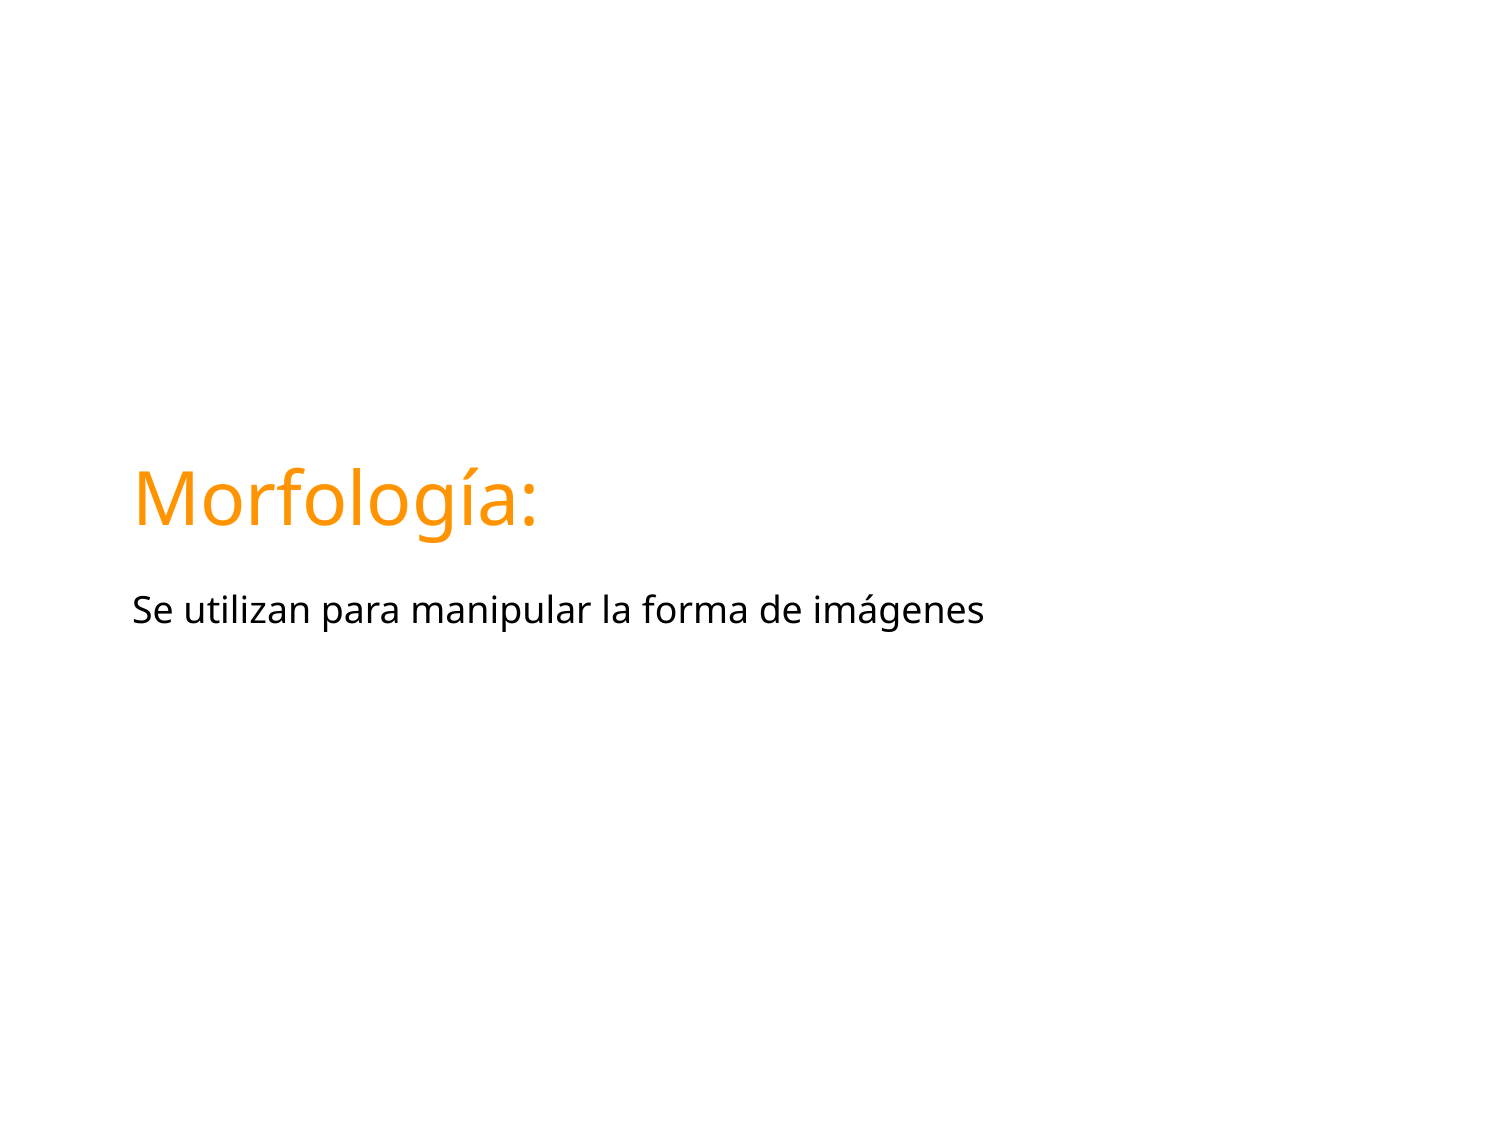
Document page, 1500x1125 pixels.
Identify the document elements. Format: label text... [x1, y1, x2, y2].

text_box Morfología: Se utilizan para manipular la forma de imágenes [117, 443, 1416, 684]
